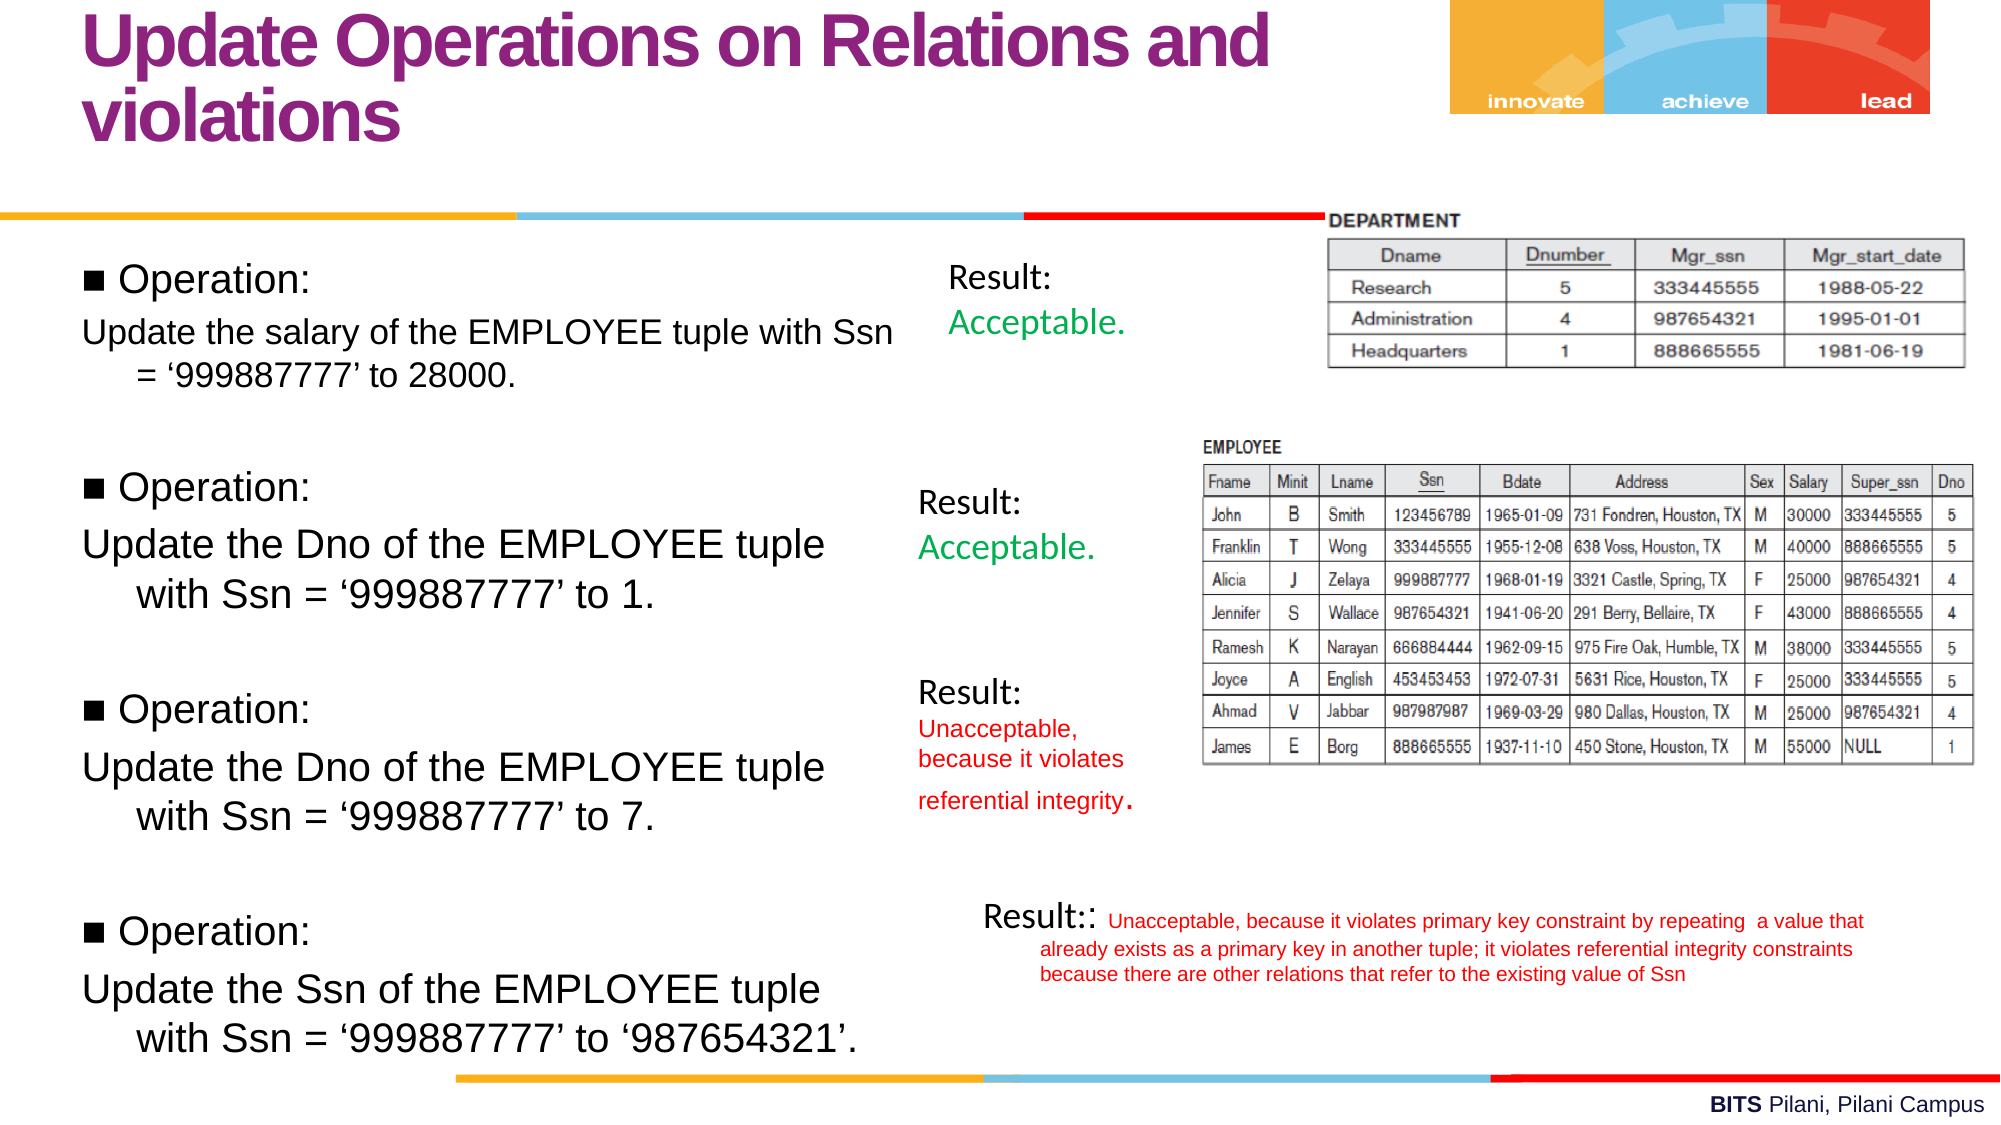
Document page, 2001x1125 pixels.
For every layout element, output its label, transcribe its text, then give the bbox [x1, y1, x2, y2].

text_box Result: Acceptable. [903, 469, 1139, 620]
list ■ Operation: Update the salary of the EMPLOYEE tuple with Ssn = ‘999887777’ to 28000. ■ Operation: Update the Dno of the EMPLOYEE tuple with Ssn = ‘999887777’ to 1. ■ Operation: Update the Dno of the EMPLOYEE tuple with Ssn = ‘999887777’ to 7. ■ Operation: Update the Ssn of the EMPLOYEE tuple with Ssn = ‘999887777’ to ‘987654321’. [66, 245, 914, 1071]
list Update Operations on Relations and violations [66, 24, 1450, 213]
picture [1198, 428, 1978, 770]
text_box Result:: Unacceptable, because it violates primary key constraint by repeating a value that already exists as a primary key in another tuple; it violates referential integrity constraints because there are other relations that refer to the existing value of Ssn [968, 883, 1934, 1039]
text_box Result: Acceptable. [933, 244, 1170, 395]
picture [1324, 195, 1978, 380]
text_box Result: Unacceptable, because it violates referential integrity. [903, 659, 1174, 825]
picture [1449, 0, 1930, 114]
